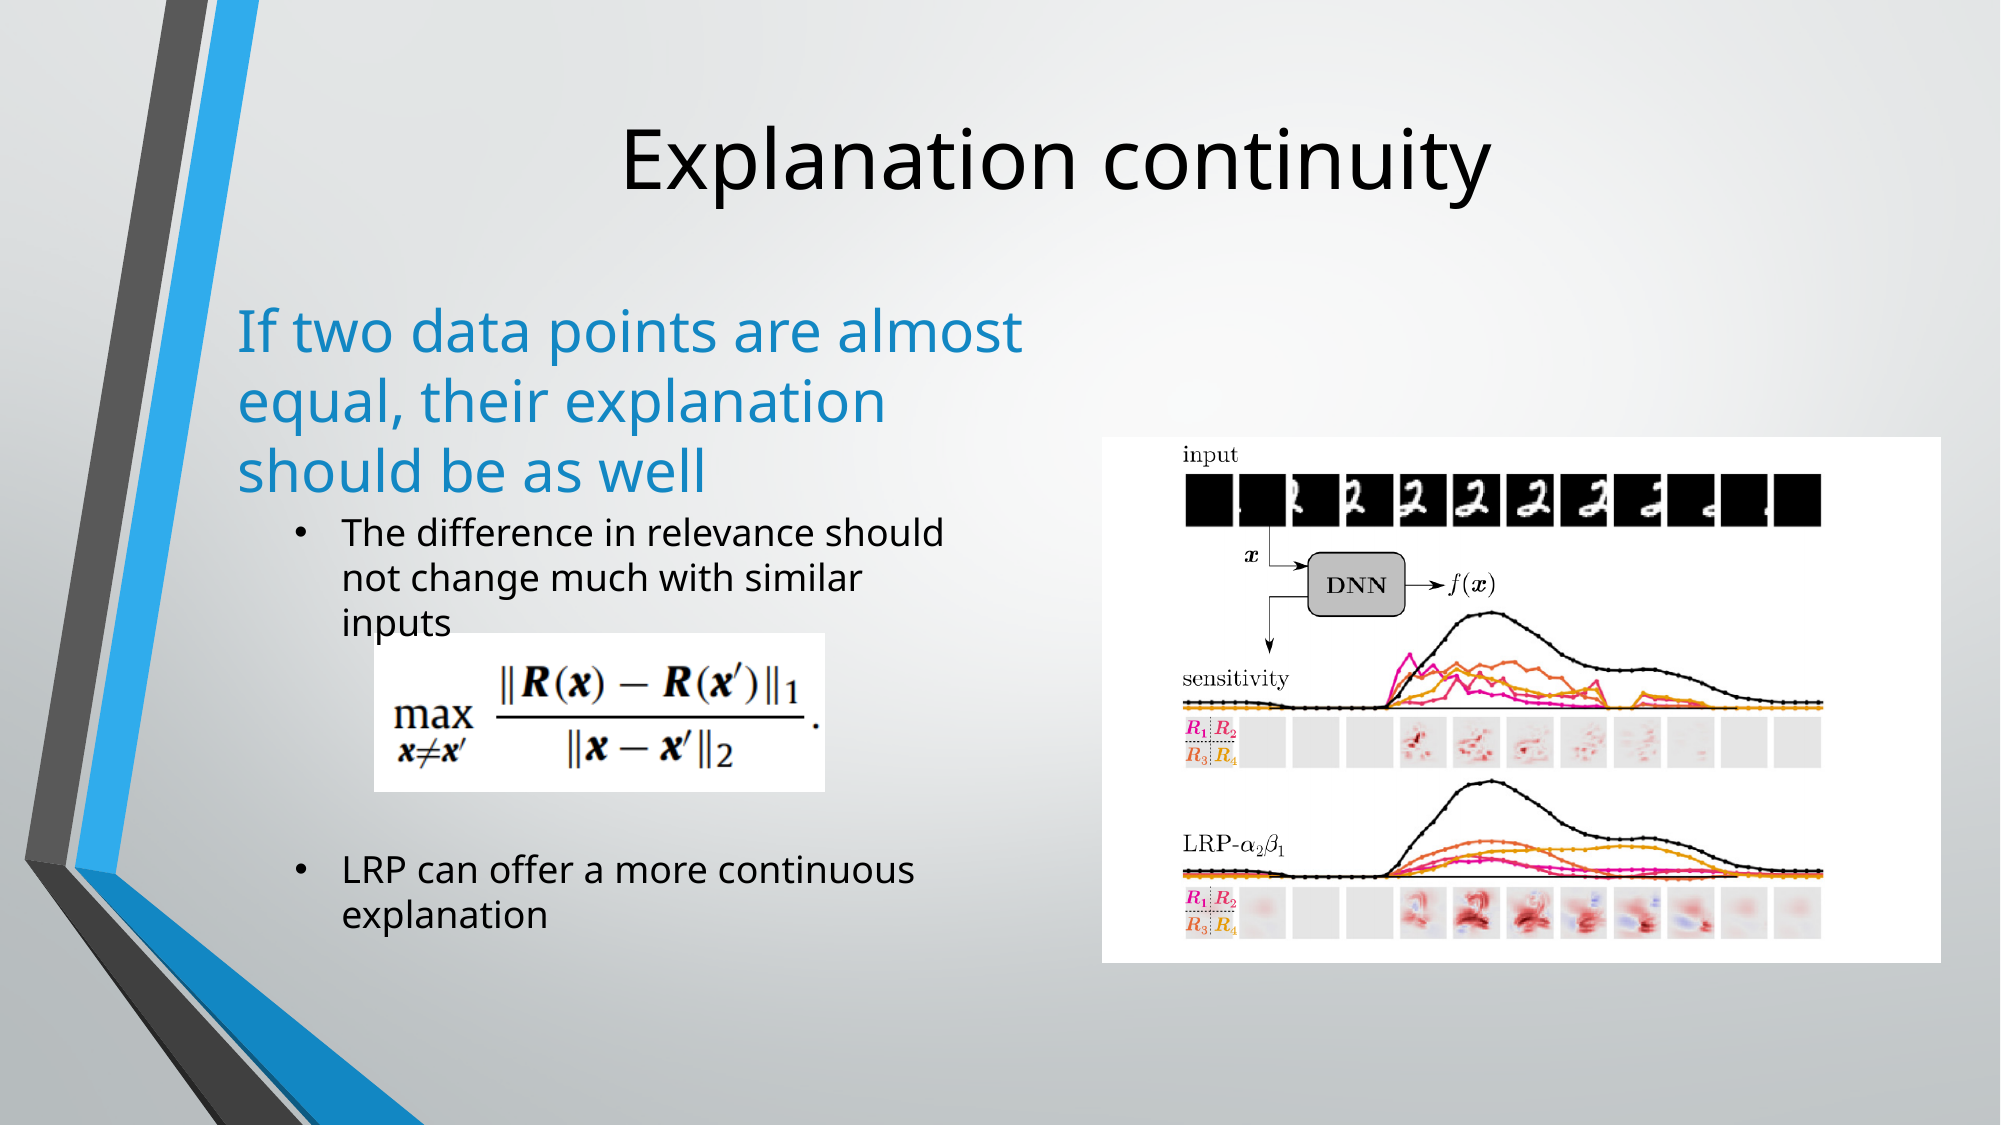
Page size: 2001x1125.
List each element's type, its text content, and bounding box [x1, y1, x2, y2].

text_box The difference in relevance should not change much with similar inputs [279, 501, 998, 652]
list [1102, 437, 1941, 963]
list If two data points are almost equal, their explanation should be as well [222, 417, 1074, 512]
text_box LRP can offer a more continuous explanation [279, 838, 1050, 944]
picture [374, 633, 825, 792]
title Explanation continuity [233, 12, 1878, 301]
